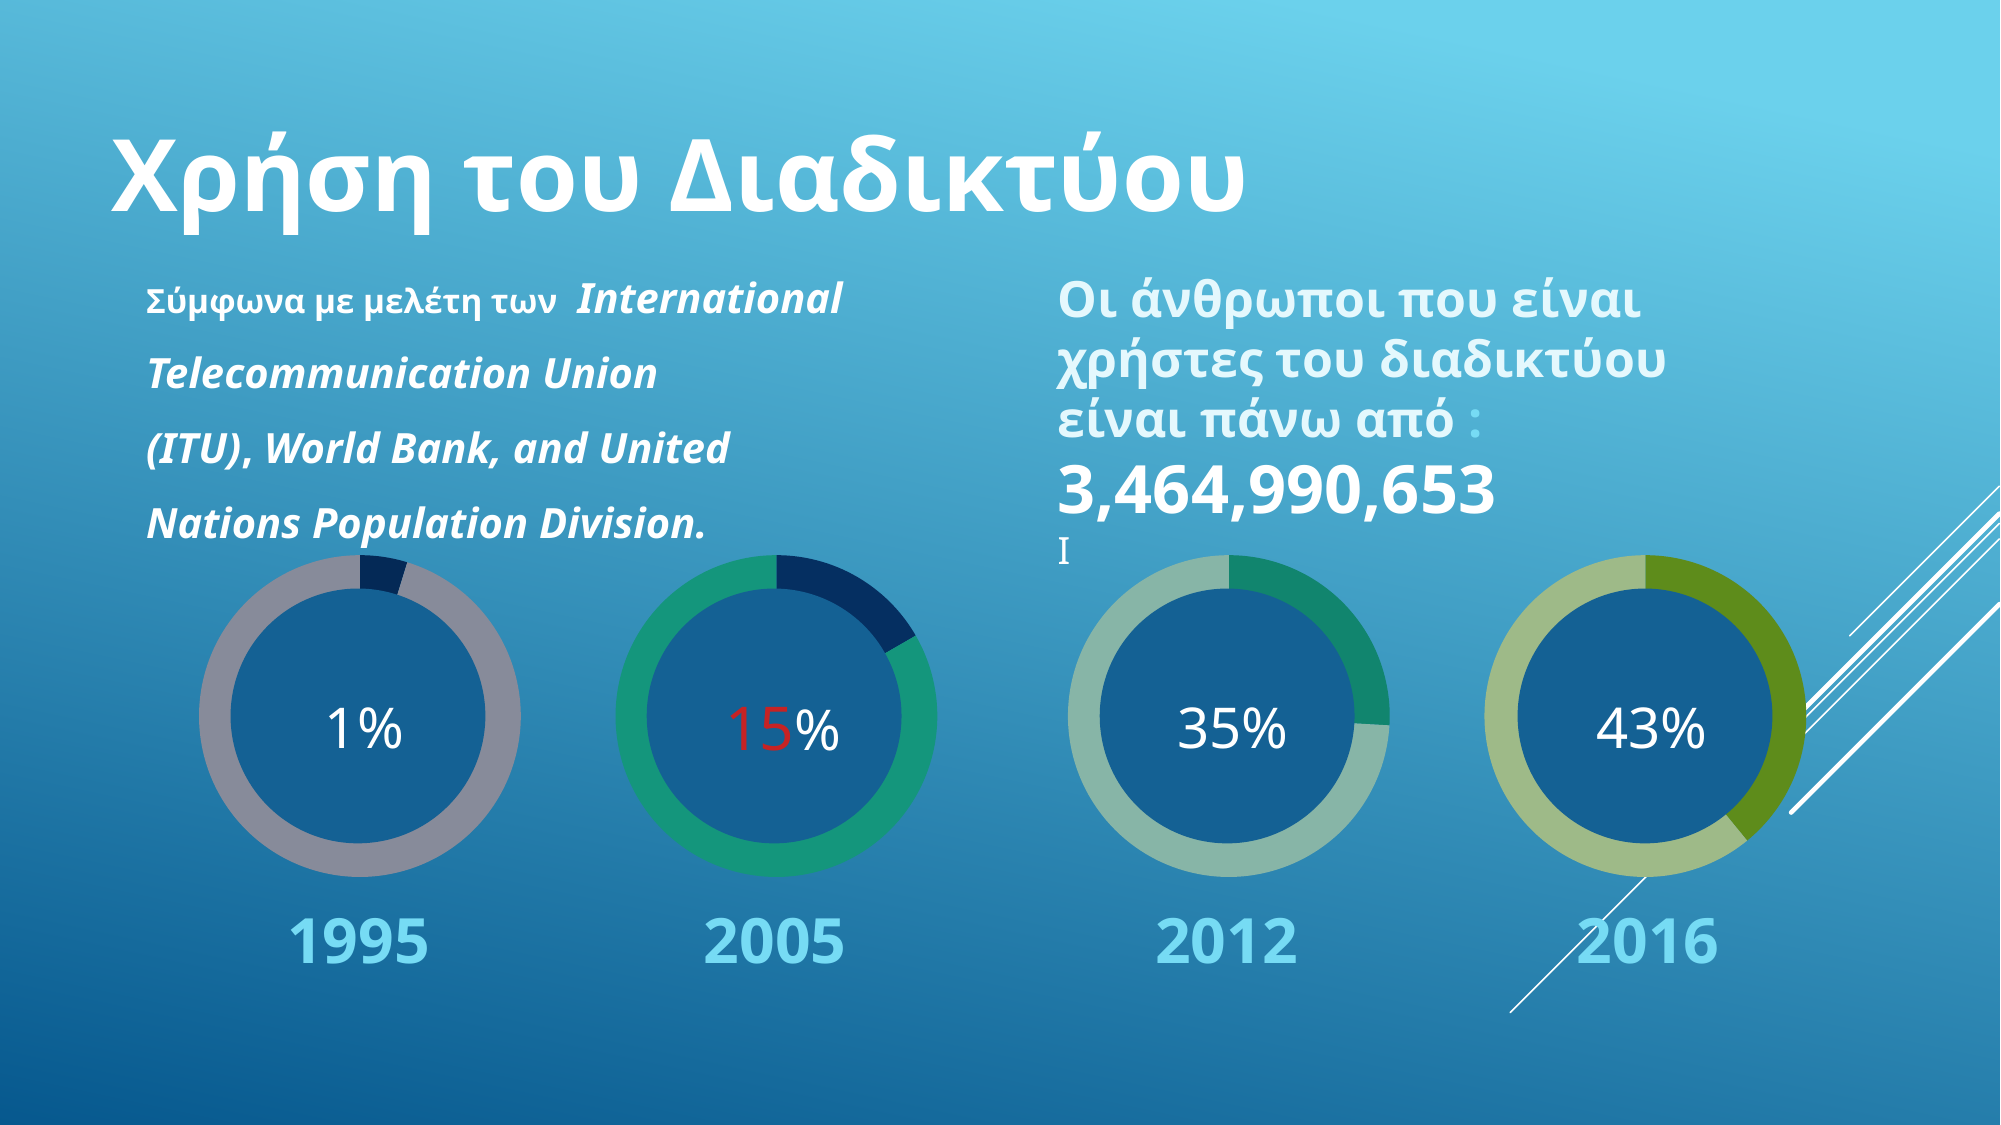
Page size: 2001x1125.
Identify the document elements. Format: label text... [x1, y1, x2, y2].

chart [1060, 538, 1397, 894]
text_box 2005 [689, 894, 862, 983]
text_box 2016 [1562, 894, 1735, 972]
text_box Χρήση του Διαδικτύου [97, 103, 1265, 239]
chart [1477, 538, 1814, 894]
text_box 1995 [272, 894, 445, 983]
text_box [1494, 972, 1803, 1014]
text_box 2012 [1140, 894, 1313, 983]
chart [608, 538, 945, 894]
text_box Οι άνθρωποι που είναι χρήστες του διαδικτύου είναι πάνω από : 3,464,990,653 I [1042, 259, 1803, 605]
chart [192, 538, 528, 894]
text_box Σύμφωνα με μελέτη των International Telecommunication Union (ITU), World Bank, and United Nations Population Division. [131, 239, 892, 555]
